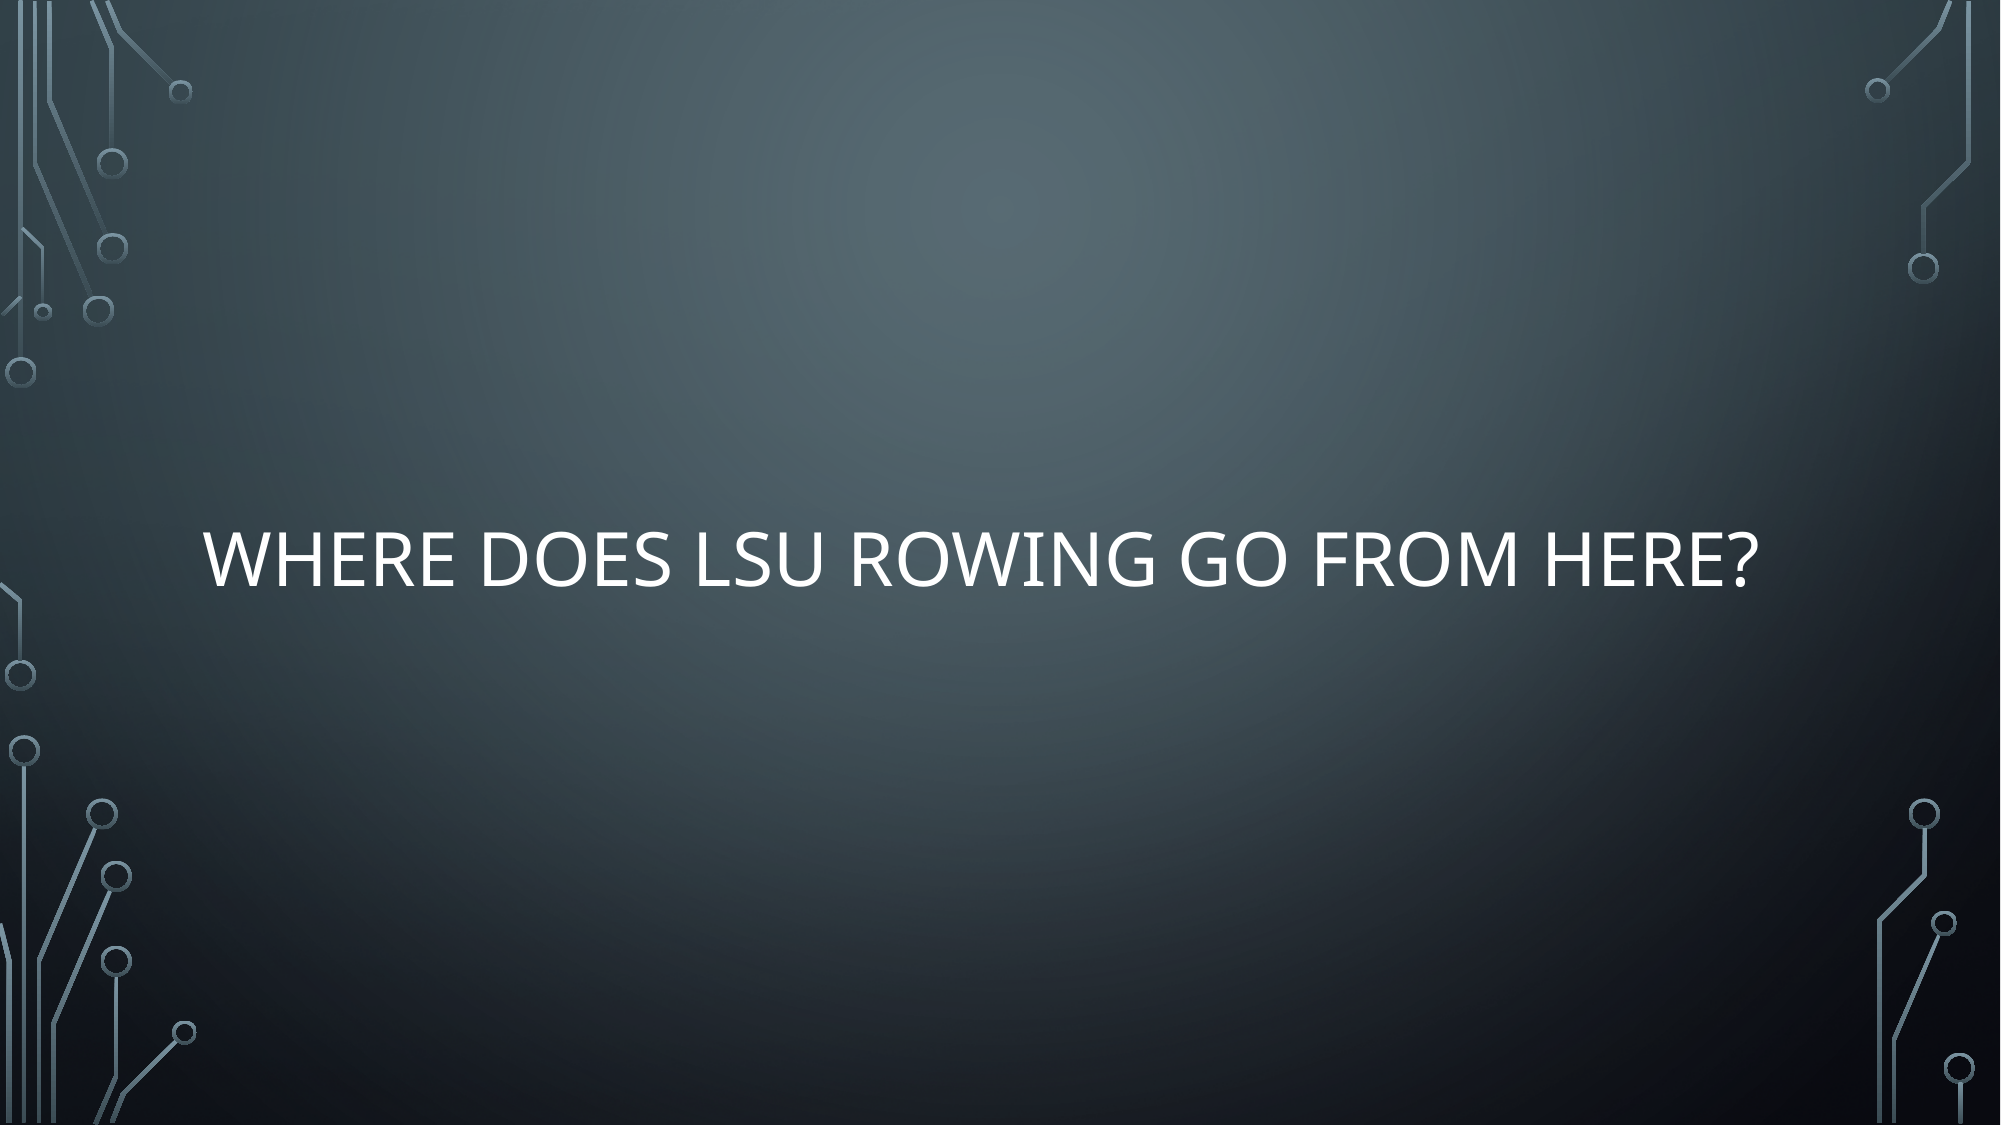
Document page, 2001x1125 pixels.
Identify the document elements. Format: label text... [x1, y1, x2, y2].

title Where does LSU Rowing go from here? [187, 441, 1813, 684]
